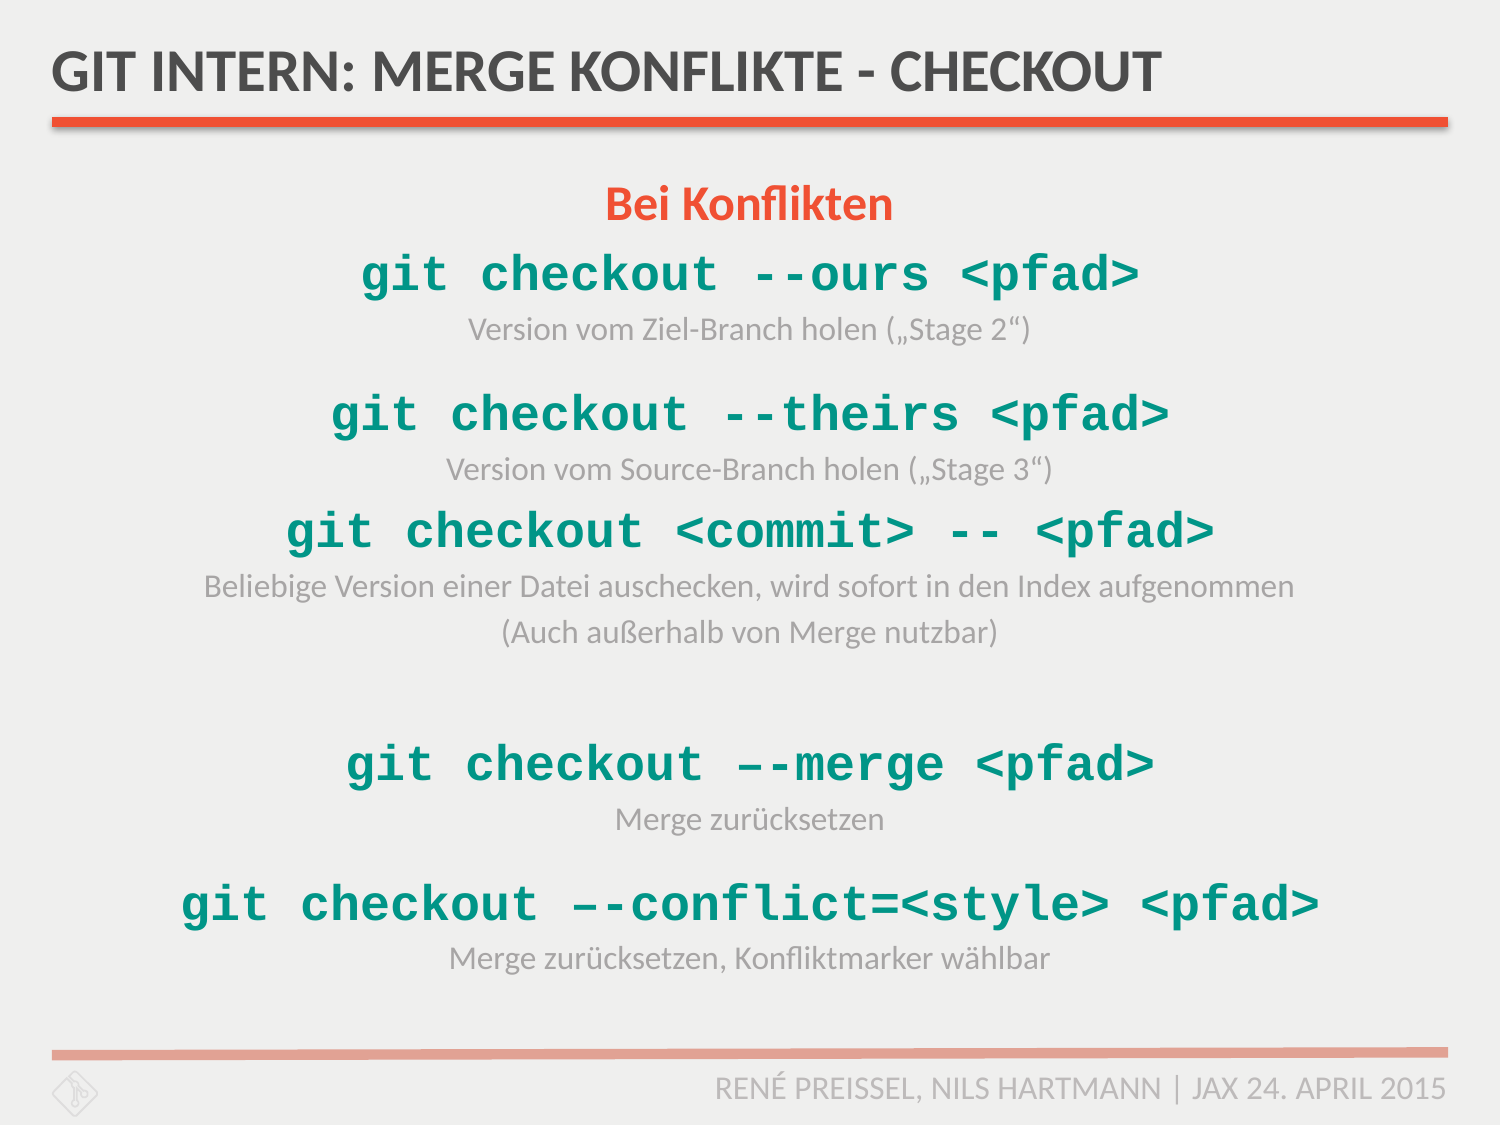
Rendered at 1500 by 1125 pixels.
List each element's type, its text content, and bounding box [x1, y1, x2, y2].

title GIT INTERN: MERGE KONFLIKTE - CHECKOUT [51, 30, 1449, 104]
list Bei Konflikten git checkout --ours <pfad> Version vom Ziel-Branch holen („Stage 2“) git checkout --theirs <pfad> Version vom Source-Branch holen („Stage 3“) git checkout <commit> -- <pfad> Beliebige Version einer Datei auschecken, wird sofort in den Index aufgenommen (Auch außerhalb von Merge nutzbar) git checkout –-merge <pfad> Merge zurücksetzen git checkout –-conflict=<style> <pfad> Merge zurücksetzen, Konfliktmarker wählbar [51, 170, 1449, 1045]
